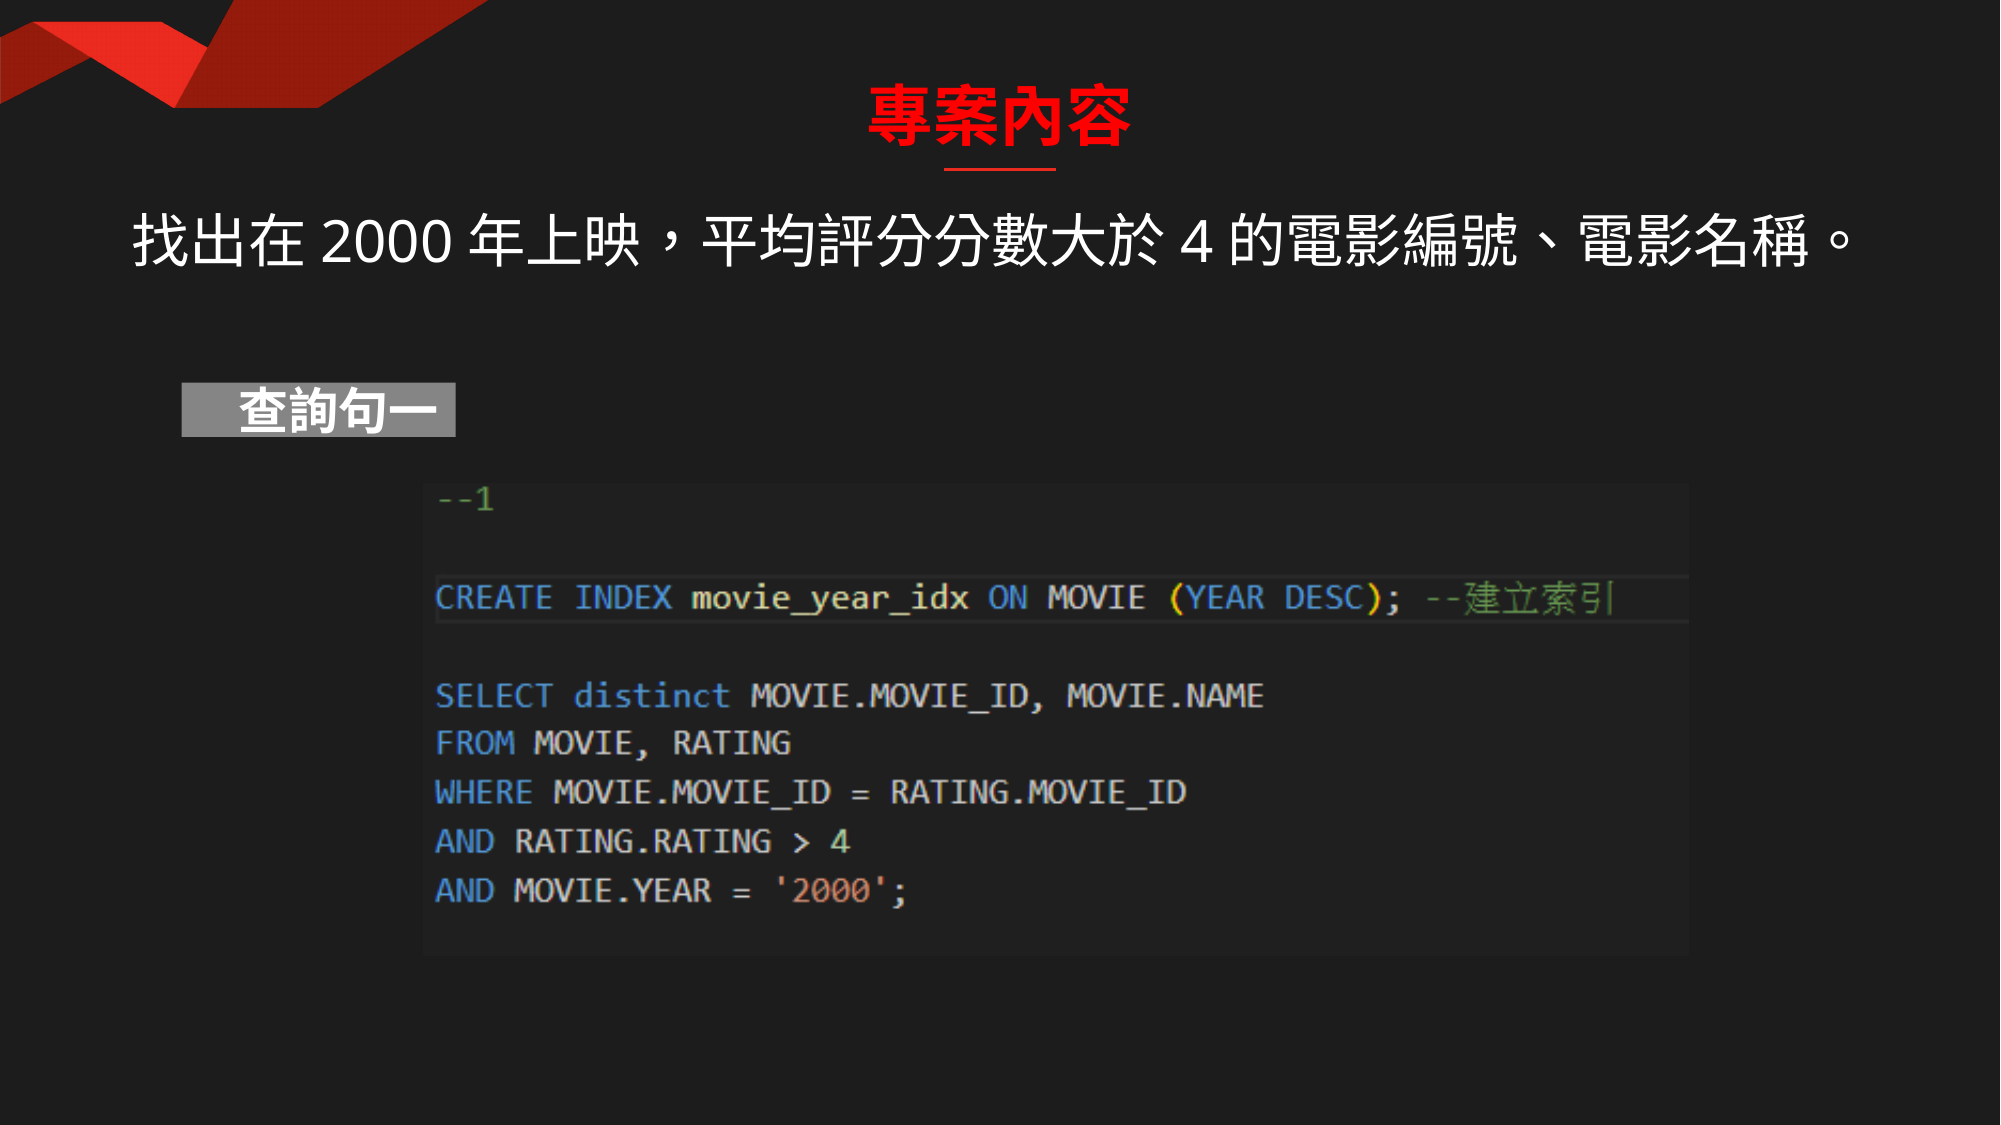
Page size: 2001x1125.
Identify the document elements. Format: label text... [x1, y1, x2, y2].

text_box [129, 371, 549, 448]
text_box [0, 0, 1057, 170]
text_box 找出在2000年上映，平均評分分數大於4的電影編號、電影名稱。 [106, 196, 1894, 282]
text_box 專案內容 [1057, 66, 1364, 162]
picture [423, 483, 1689, 956]
